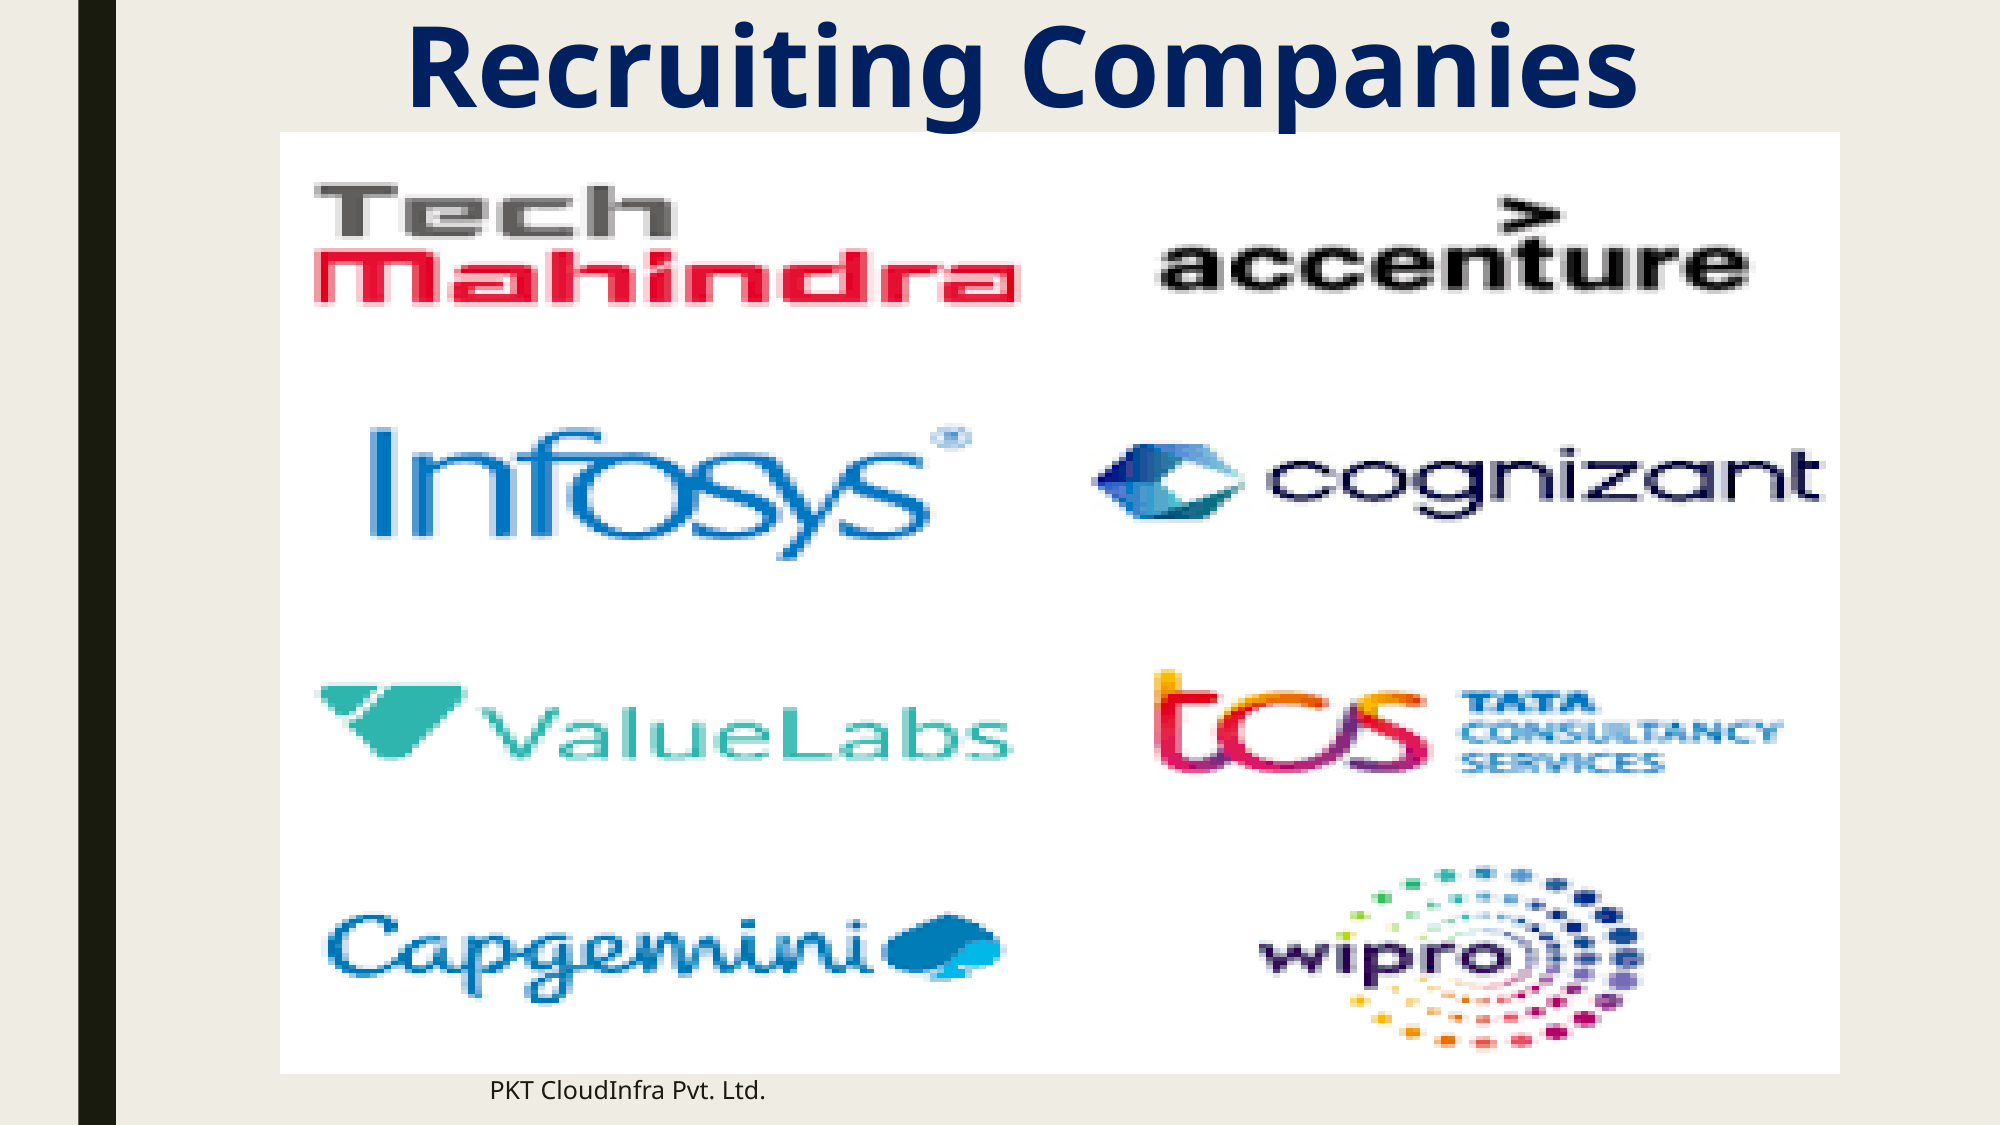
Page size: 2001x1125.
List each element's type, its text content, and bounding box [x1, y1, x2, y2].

text_box Recruiting Companies [388, 0, 1686, 132]
footer PKT CloudInfra Pvt. Ltd. [474, 1074, 1505, 1125]
picture [280, 132, 1840, 1074]
